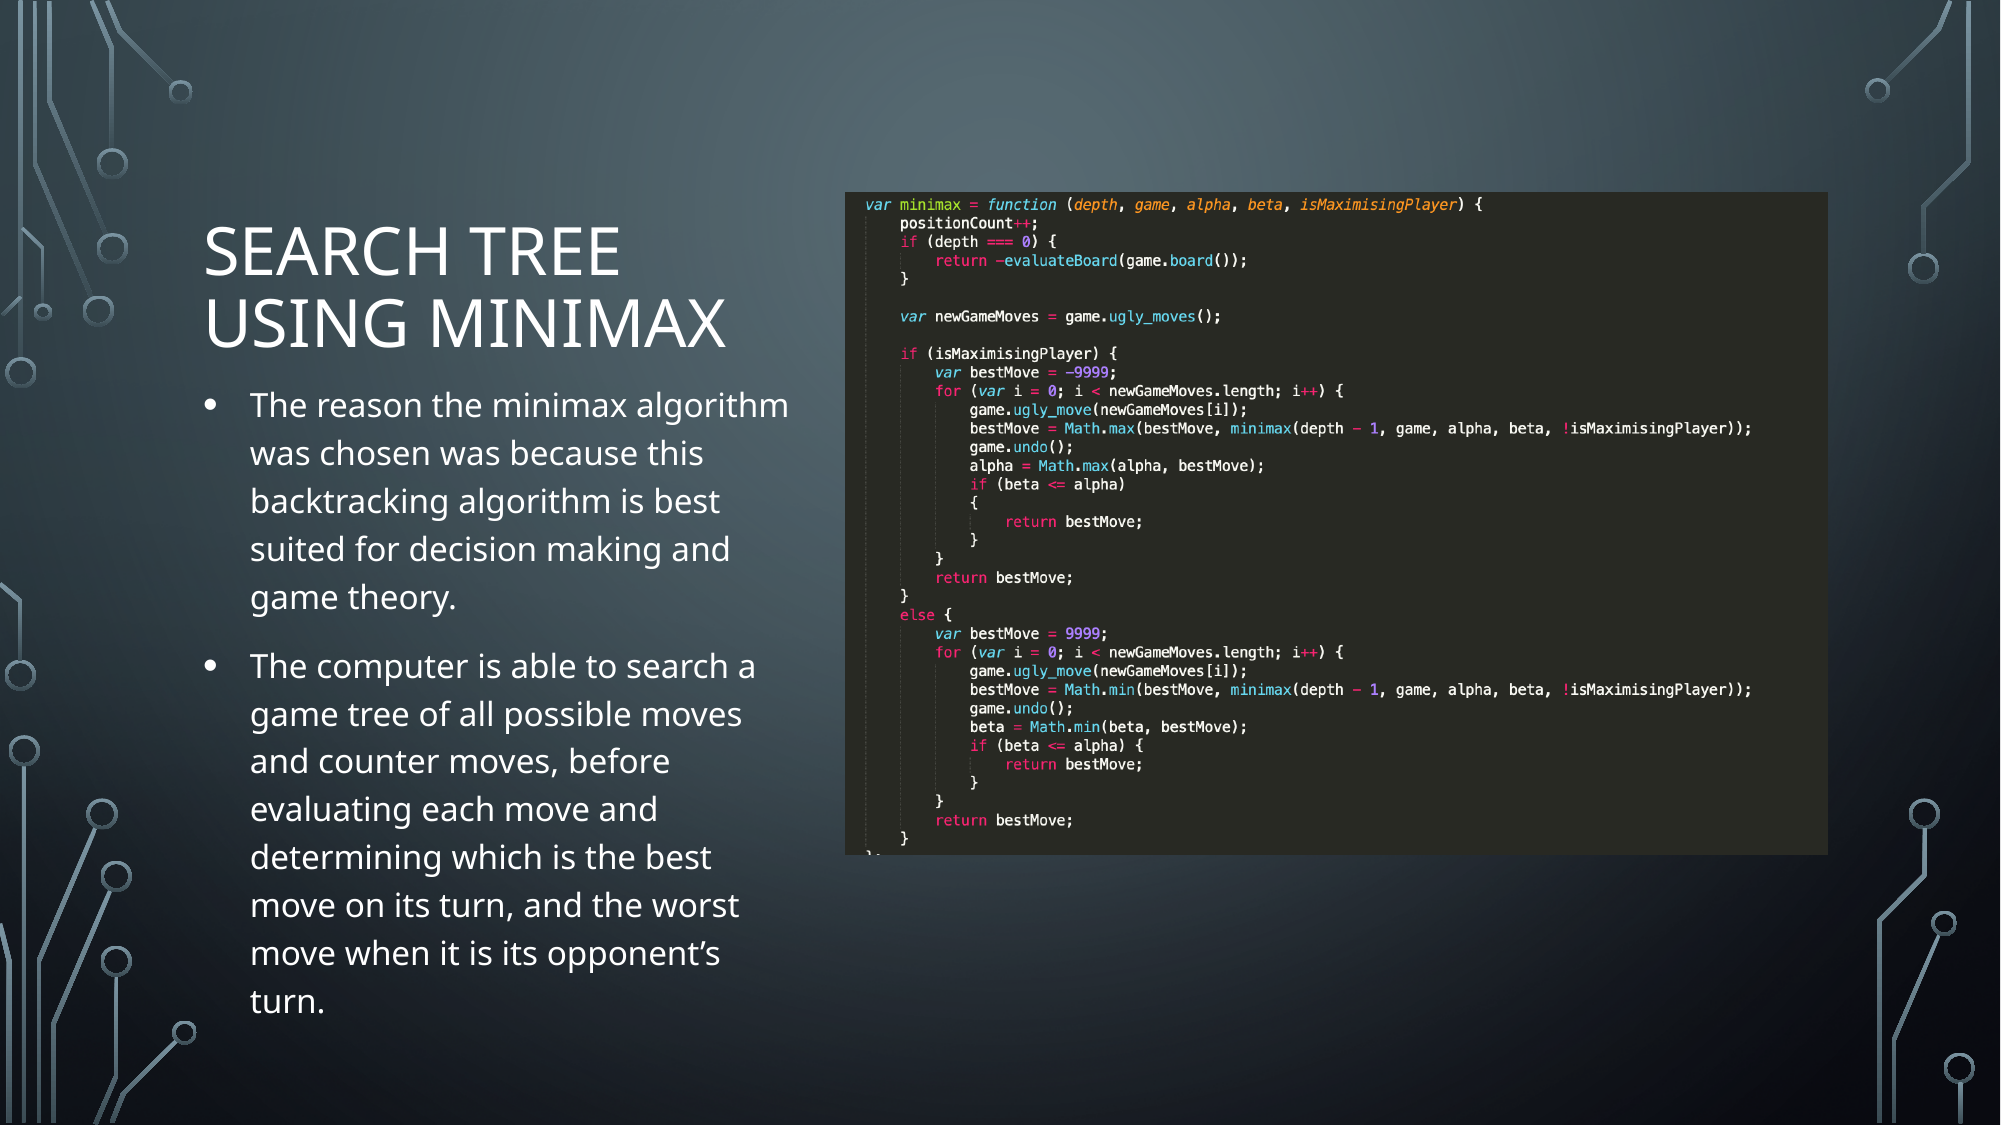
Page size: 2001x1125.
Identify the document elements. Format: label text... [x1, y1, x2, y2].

list The reason the minimax algorithm was chosen was because this backtracking algorithm is best suited for decision making and game theory. The computer is able to search a game tree of all possible moves and counter moves, before evaluating each move and determining which is the best move on its turn, and the worst move when it is its opponent’s turn. [188, 369, 821, 950]
title Search tree using minimax [188, 99, 821, 369]
picture [845, 192, 1828, 855]
